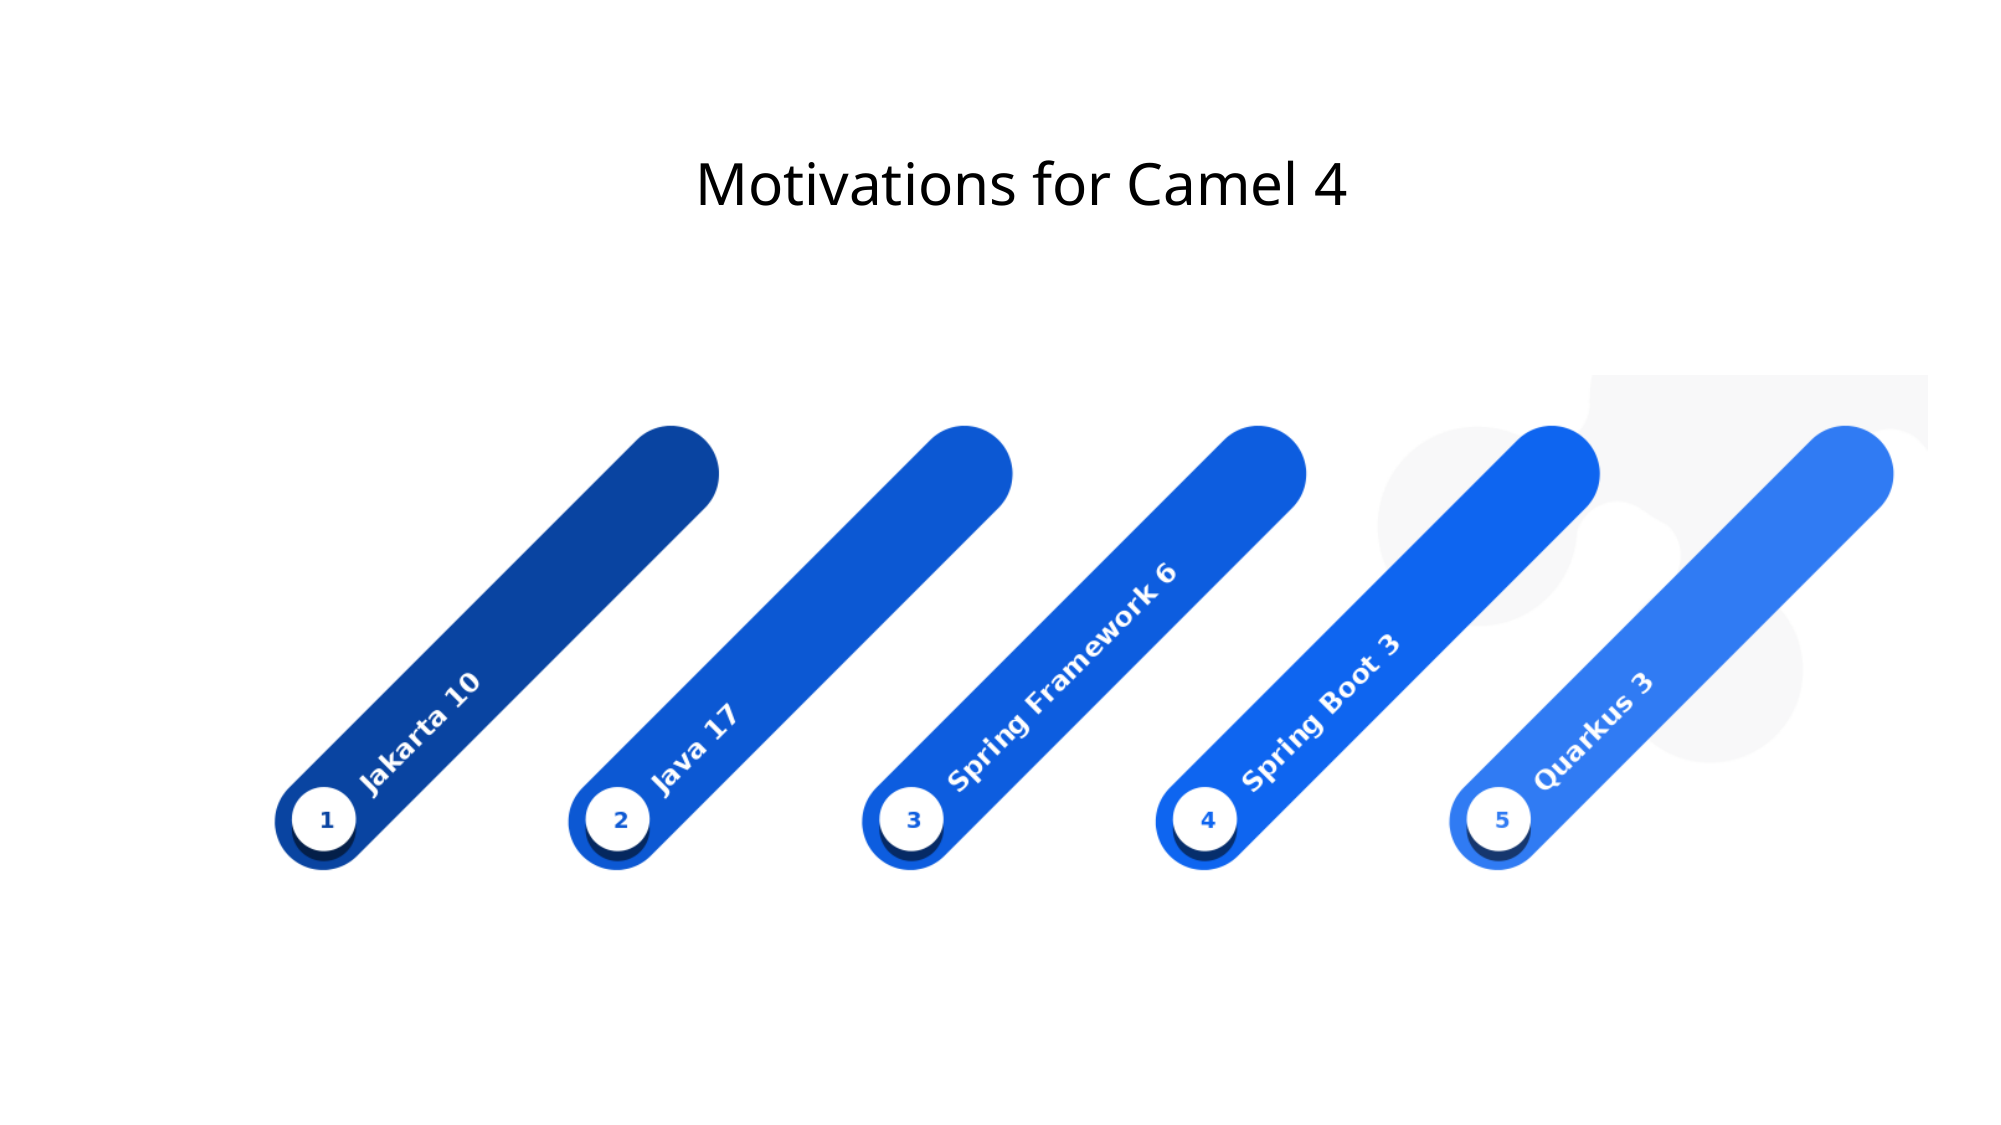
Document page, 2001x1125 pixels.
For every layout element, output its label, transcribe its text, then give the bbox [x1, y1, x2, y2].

picture [239, 374, 1928, 906]
text_box Motivations for Camel 4 [180, 126, 1863, 206]
